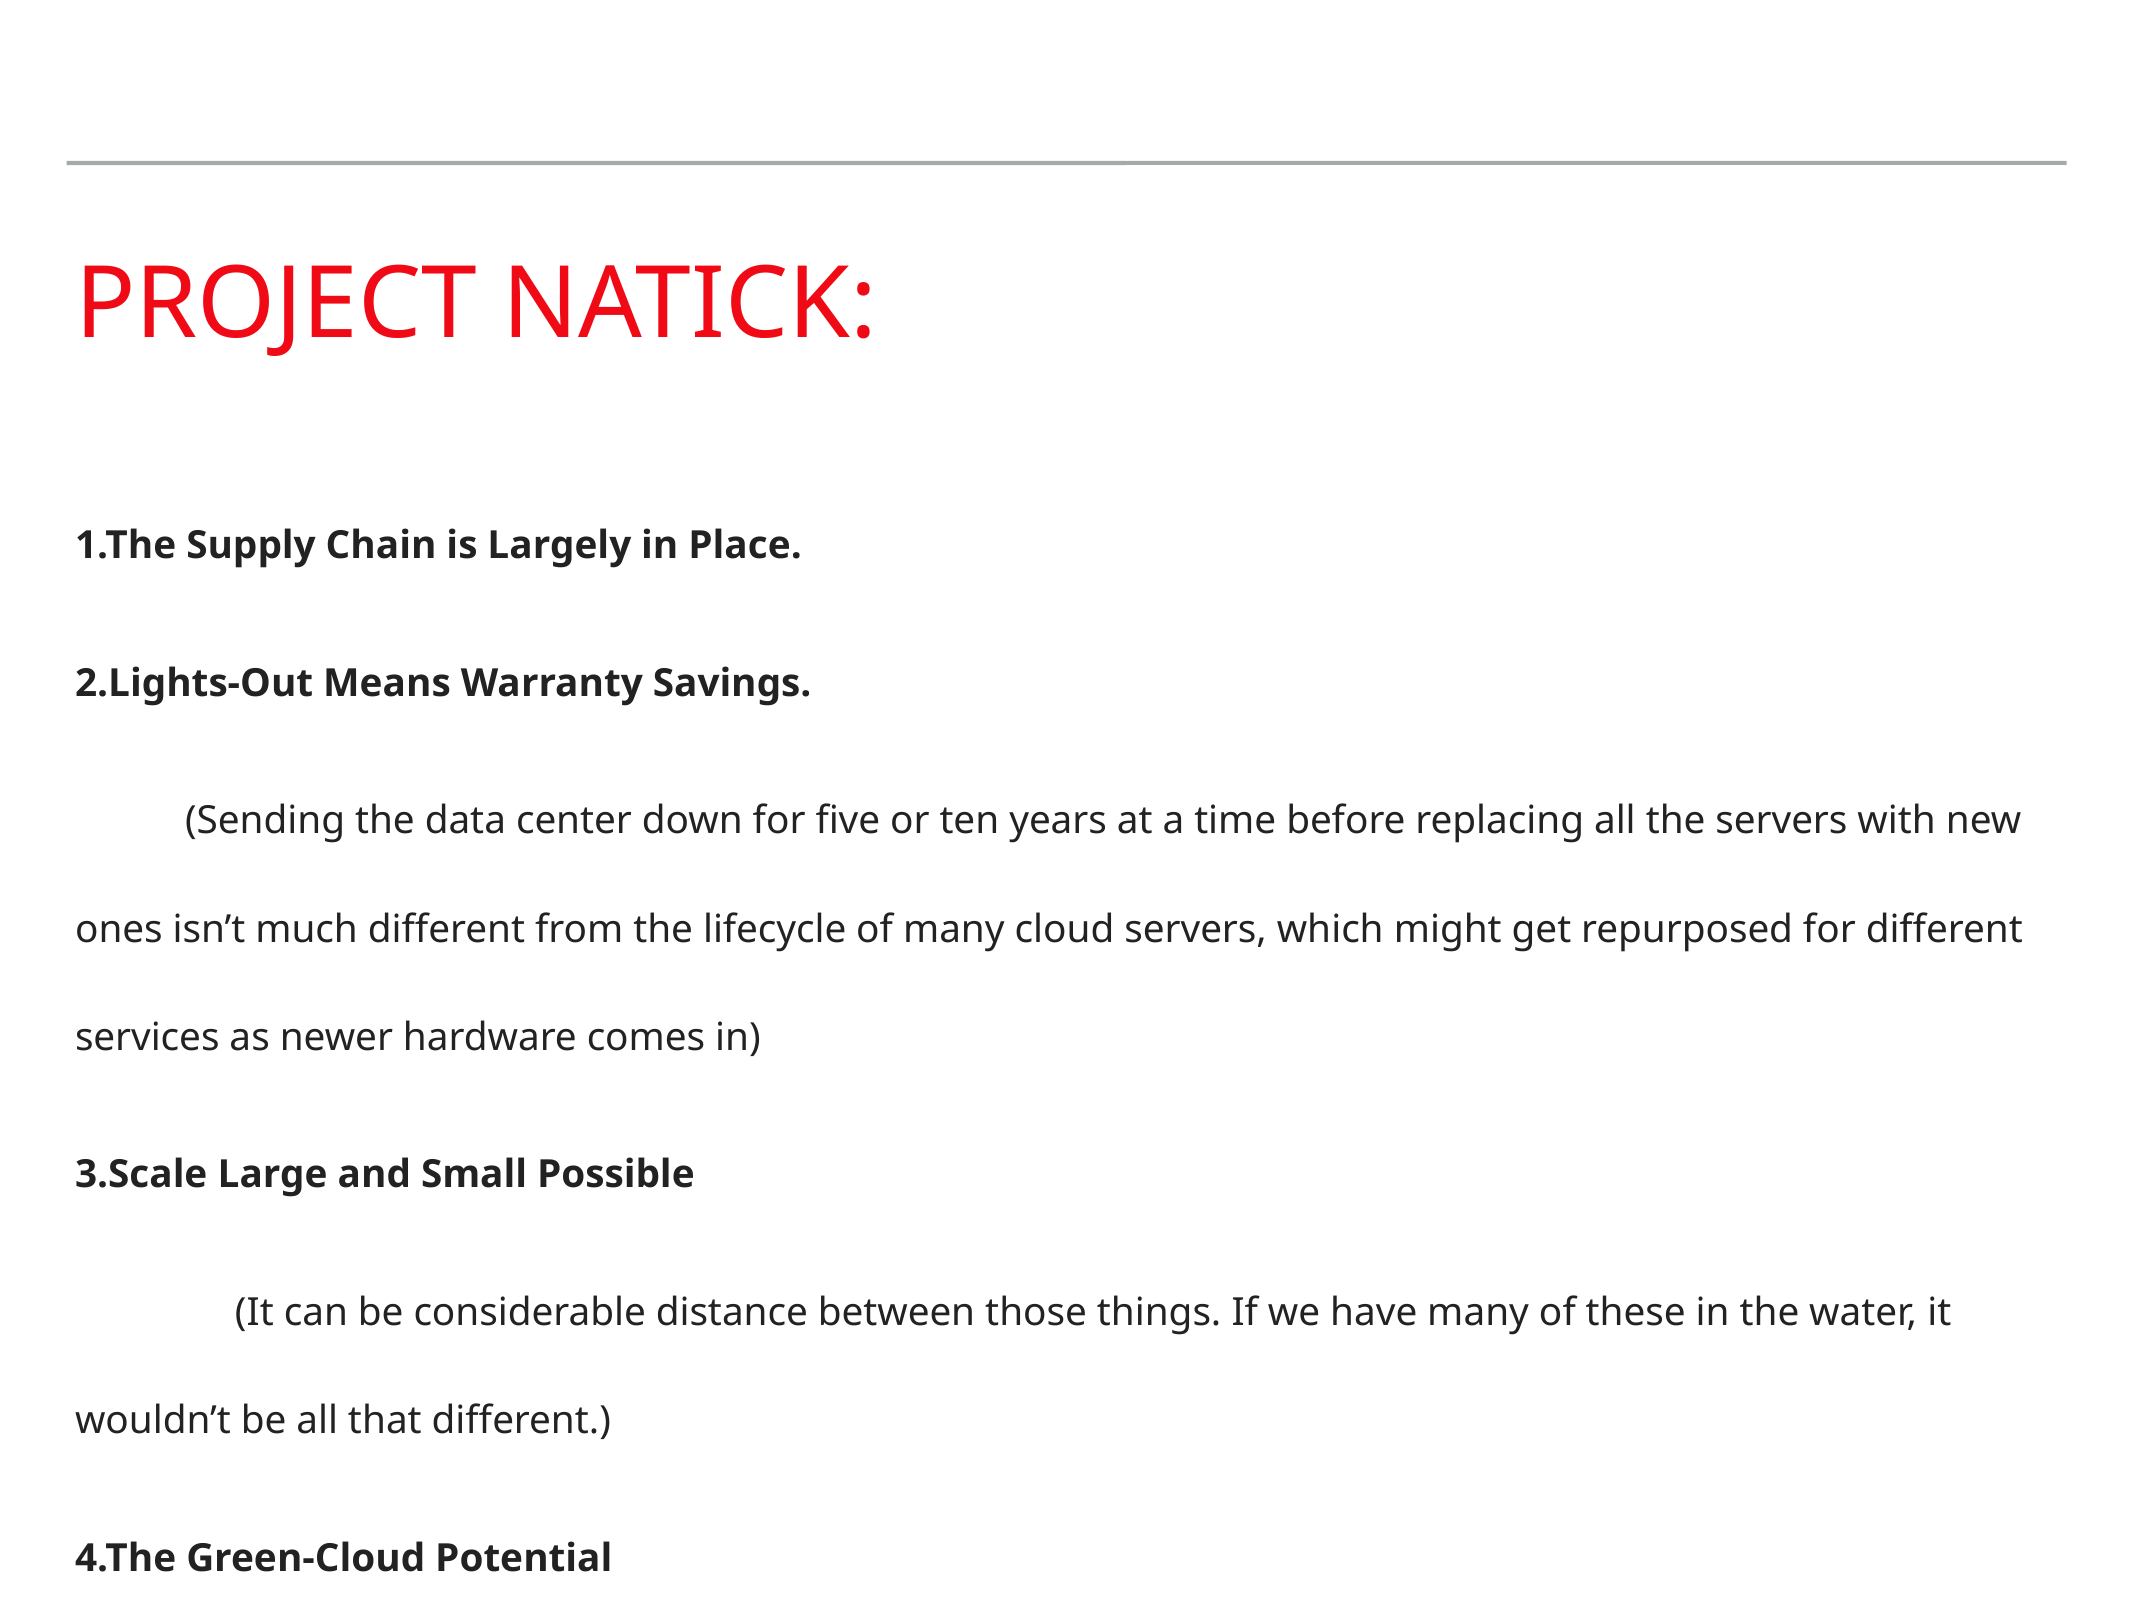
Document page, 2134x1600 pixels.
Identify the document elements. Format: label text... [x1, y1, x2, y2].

title Project Natick: [66, 251, 2068, 372]
list 1.The Supply Chain is Largely in Place. 2.Lights-Out Means Warranty Savings. (Sending the data center down for five or ten years at a time before replacing all the servers with new ones isn’t much different from the lifecycle of many cloud servers, which might get repurposed for different services as newer hardware comes in) 3.Scale Large and Small Possible (It can be considerable distance between those things. If we have many of these in the water, it wouldn’t be all that different.) 4.The Green-Cloud Potential 5.No Added Strain on Local Resources 6.Humans and the Air They Breathe [66, 449, 2068, 1453]
